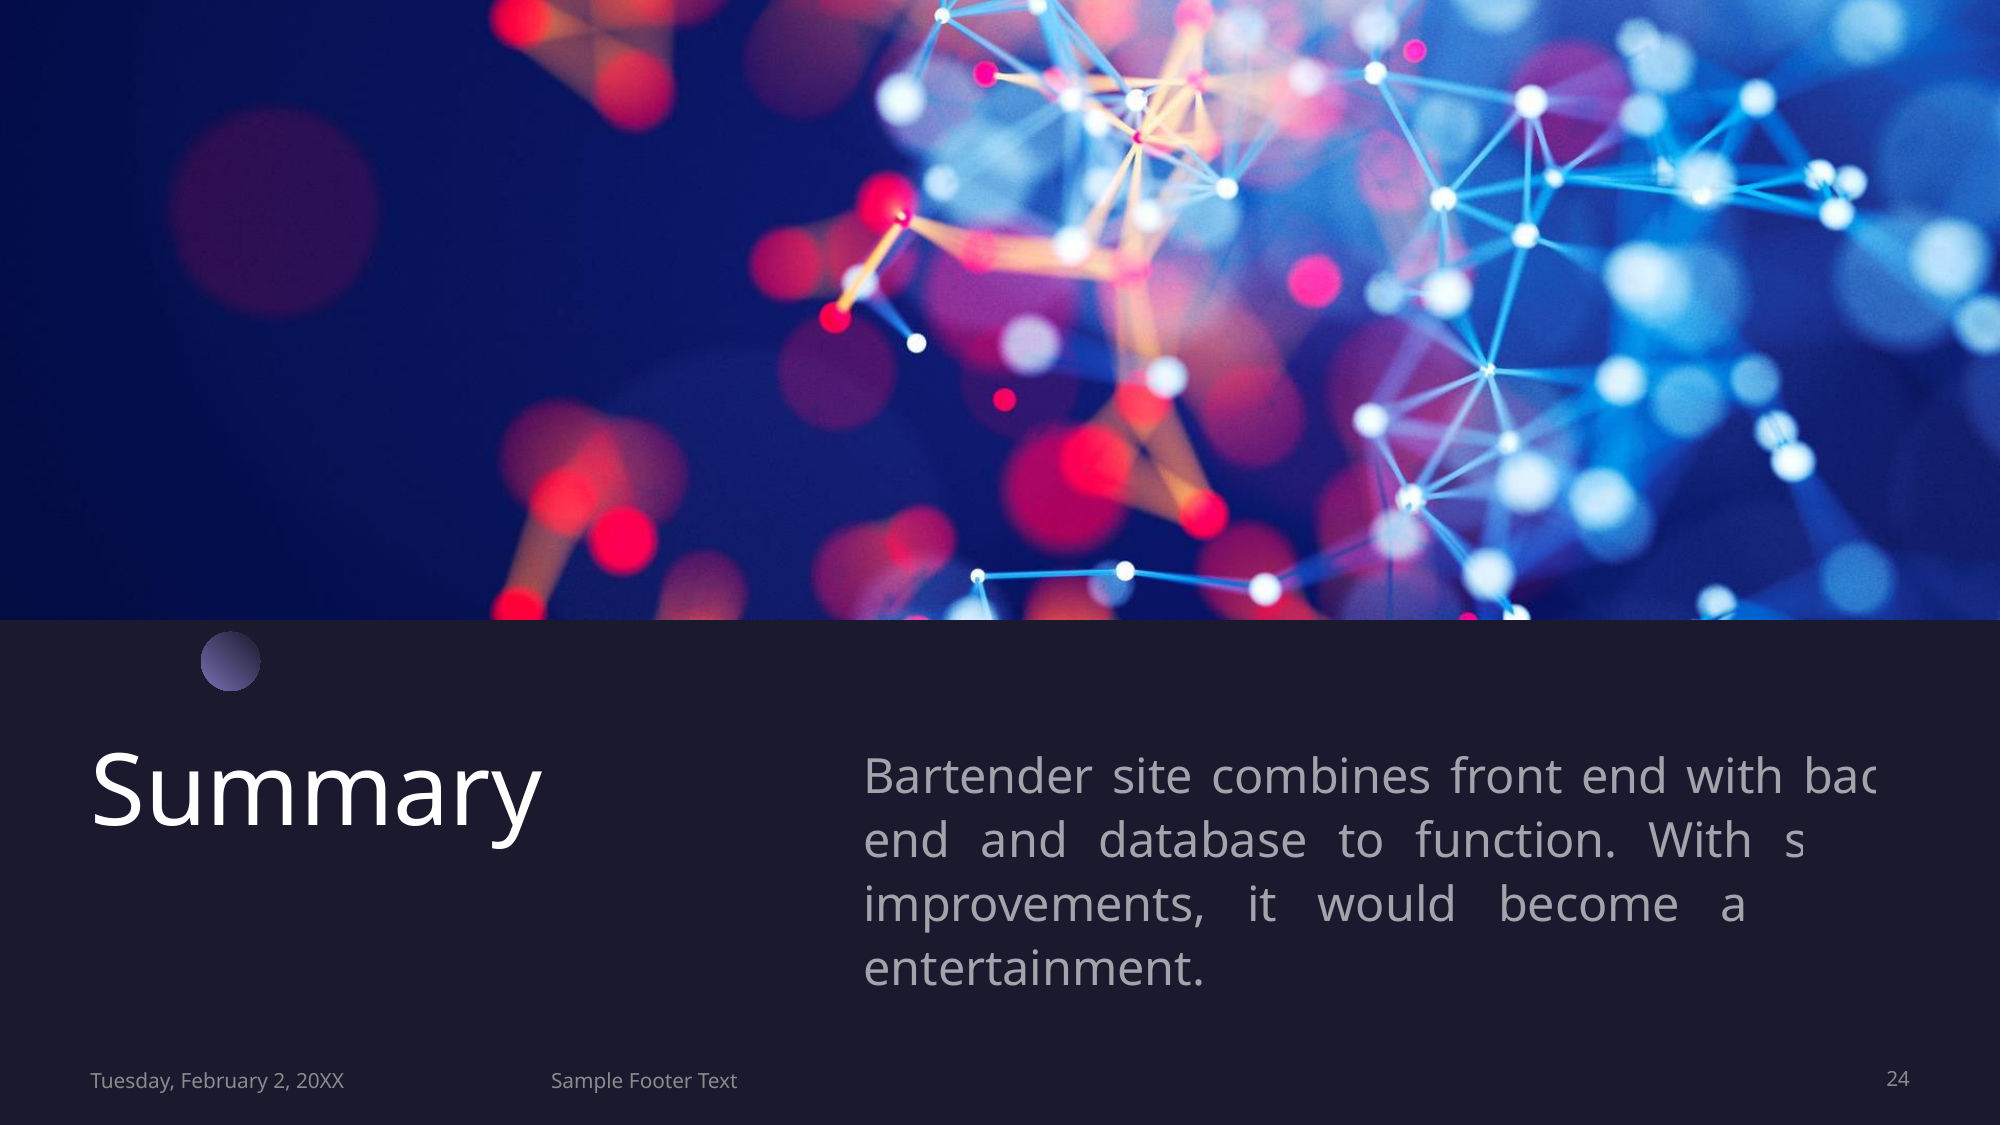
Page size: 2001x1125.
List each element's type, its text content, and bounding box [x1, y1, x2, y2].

title Summary [90, 739, 829, 996]
slide_number 24 [1632, 1067, 1910, 1093]
list Bartender site combines front end with back end and database to function. With some improvements, it would become a great entertainment. [863, 739, 1910, 997]
picture [0, 0, 2000, 620]
footer Sample Footer Text [551, 1067, 1598, 1093]
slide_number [90, 1067, 522, 1093]
